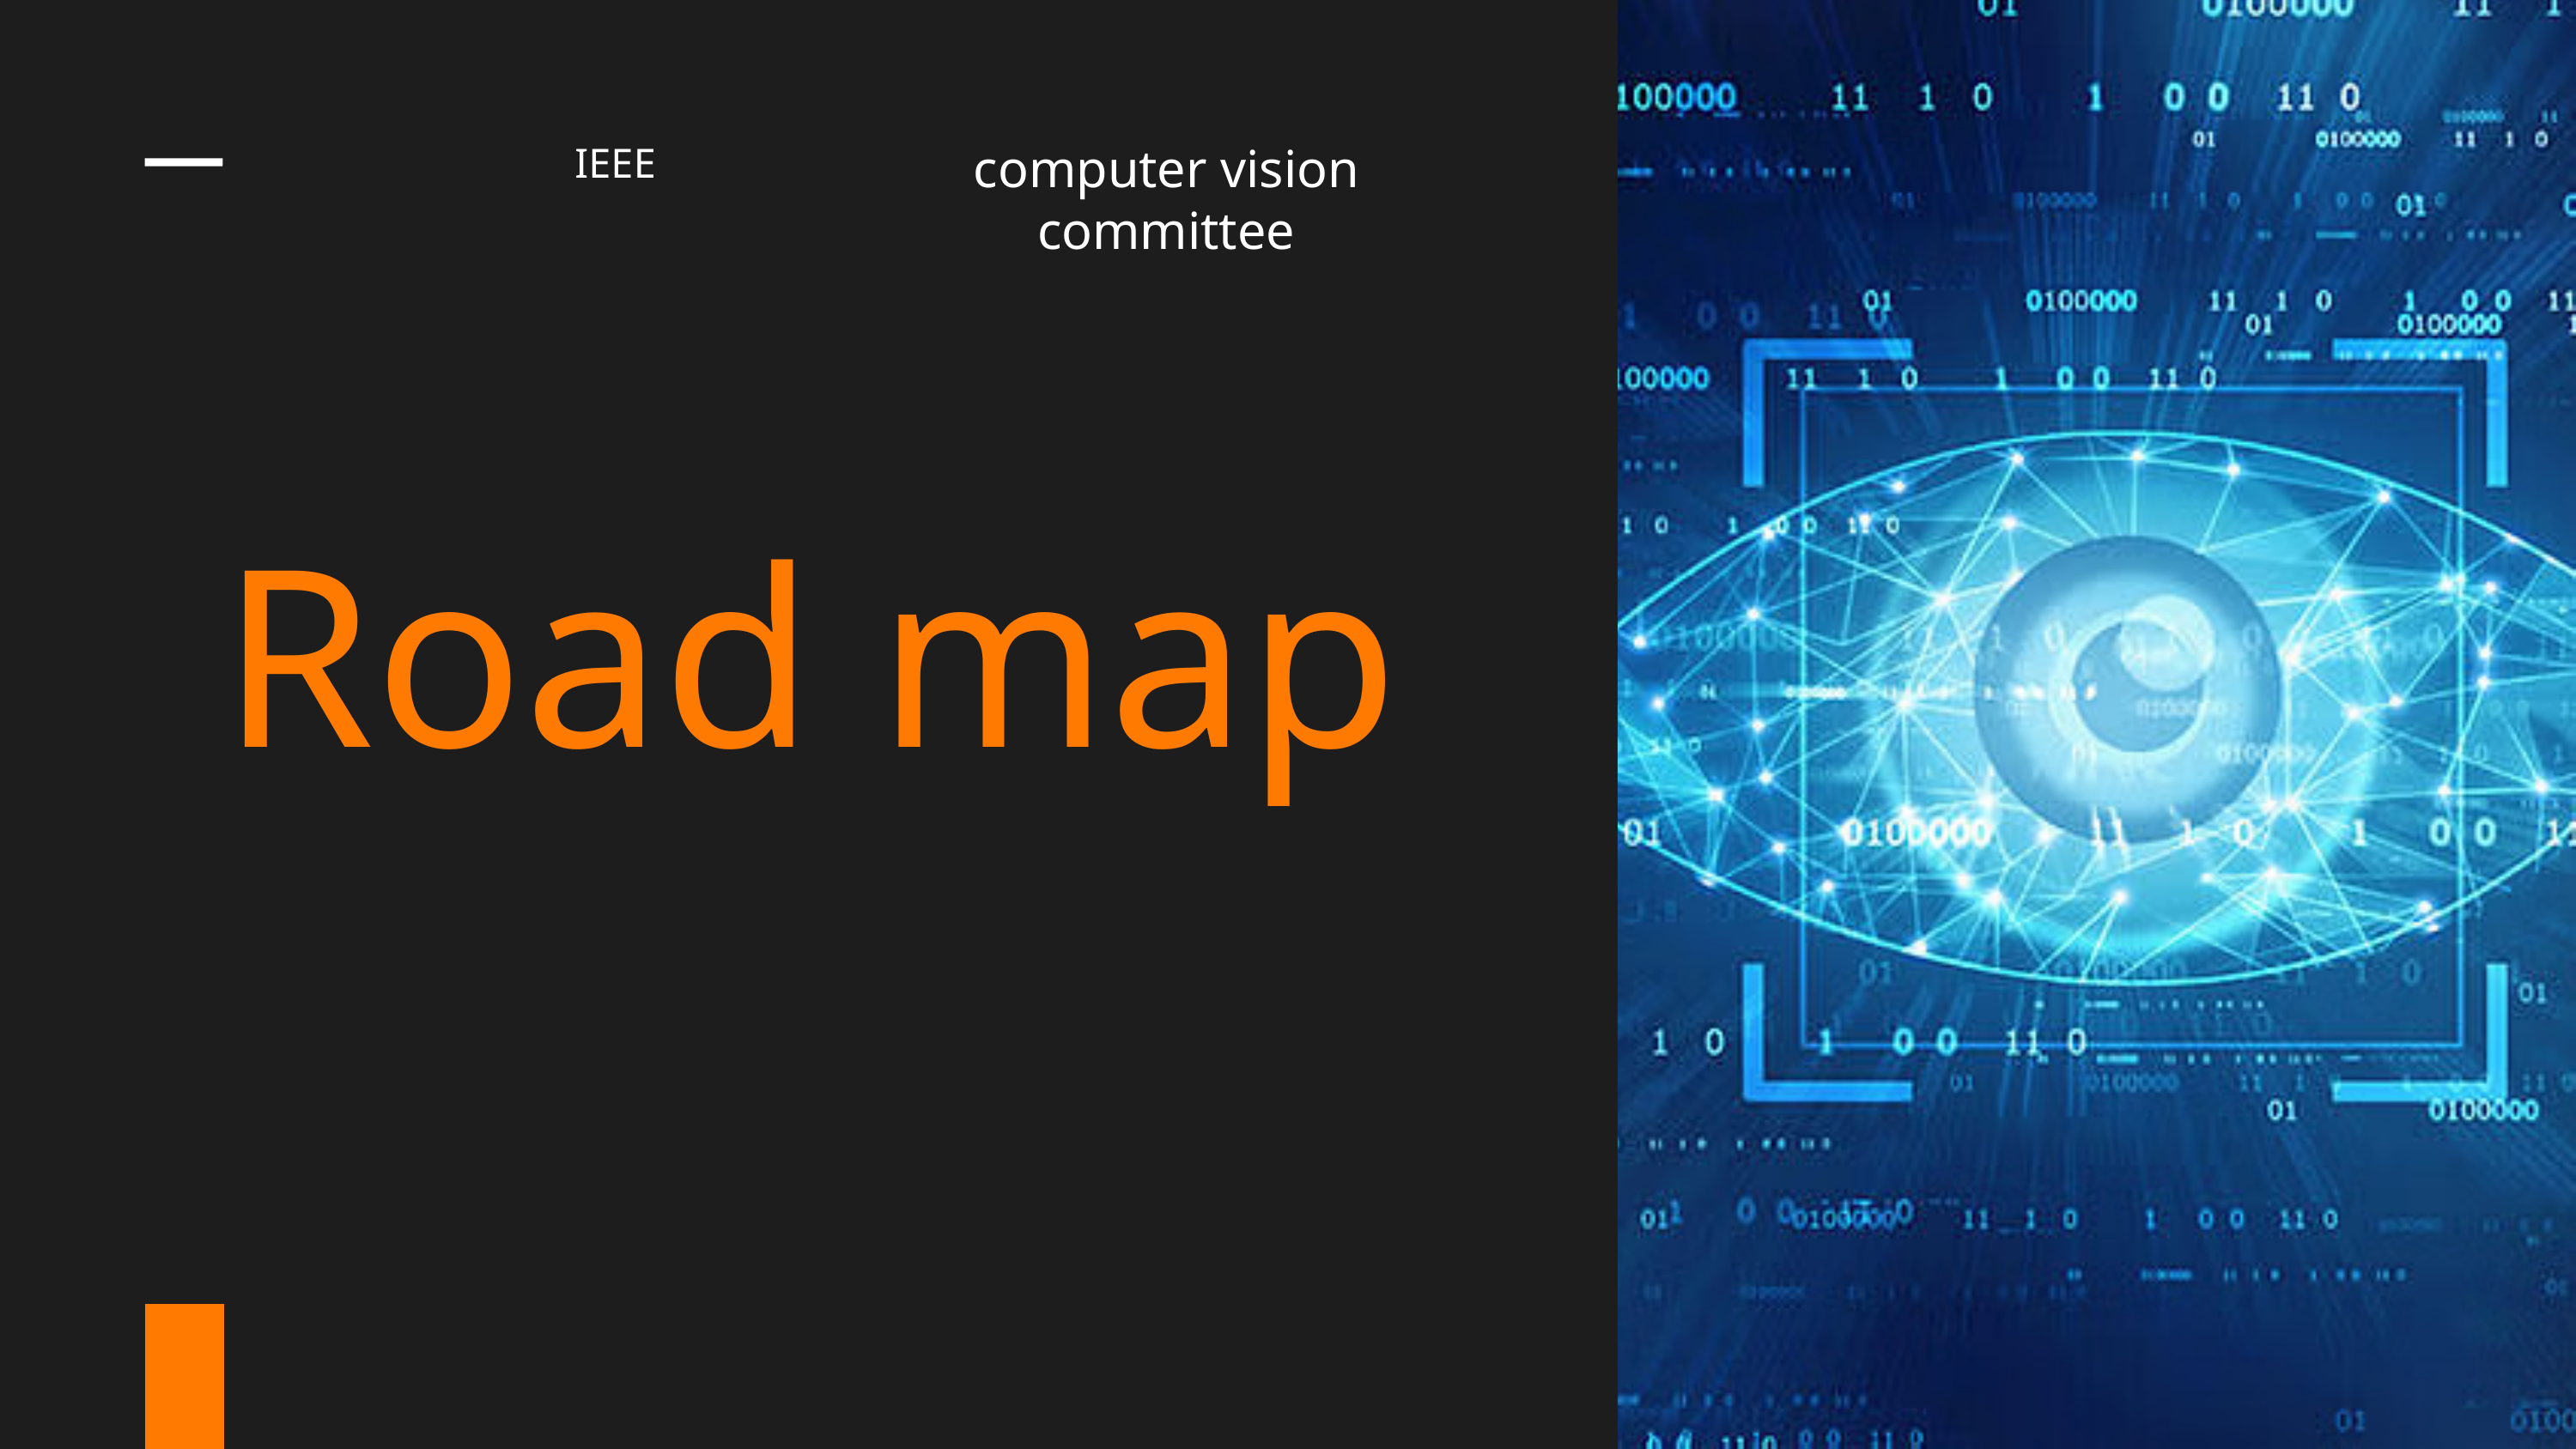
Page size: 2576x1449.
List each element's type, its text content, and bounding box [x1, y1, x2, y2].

text_box computer vision committee [849, 136, 1484, 259]
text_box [144, 1303, 224, 1449]
text_box Road map [194, 524, 1426, 797]
text_box [1617, 0, 2576, 1449]
text_box IEEE [484, 137, 747, 187]
